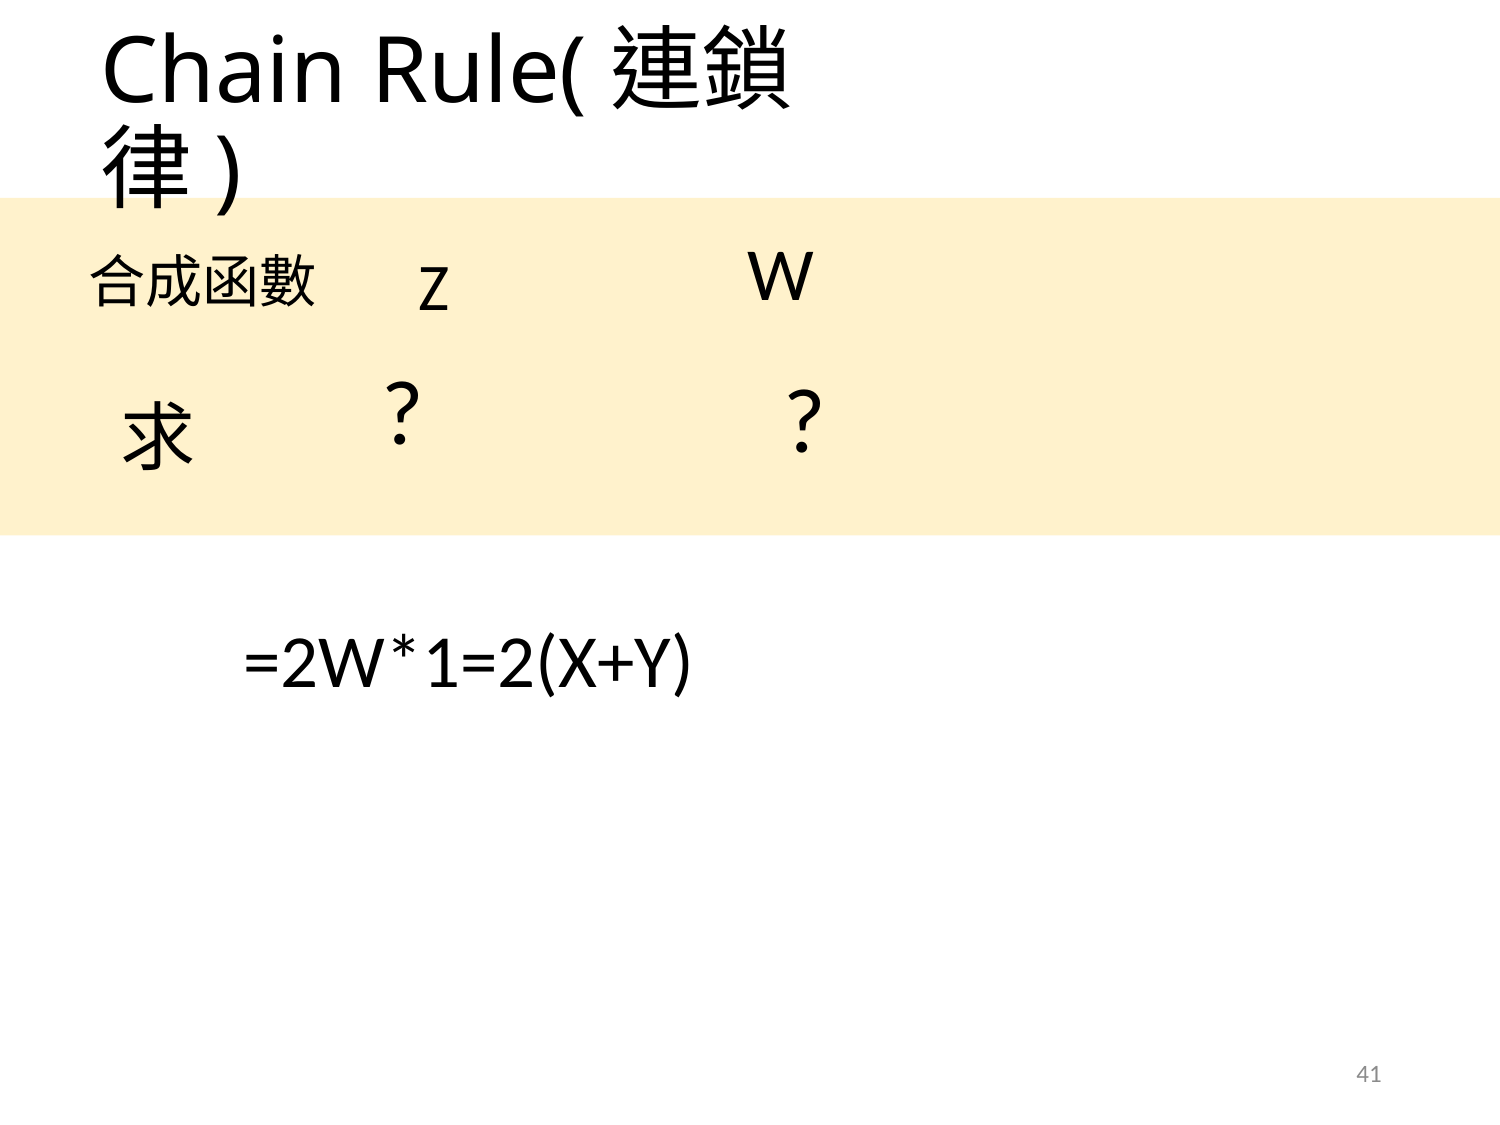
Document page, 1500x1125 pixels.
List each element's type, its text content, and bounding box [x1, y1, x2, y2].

text_box [0, 197, 1500, 536]
list 合成函數 [73, 245, 349, 323]
slide_number 41 [1059, 1042, 1397, 1103]
text_box 求 [105, 382, 211, 487]
title Chain Rule(連鎖律) [85, 47, 863, 198]
